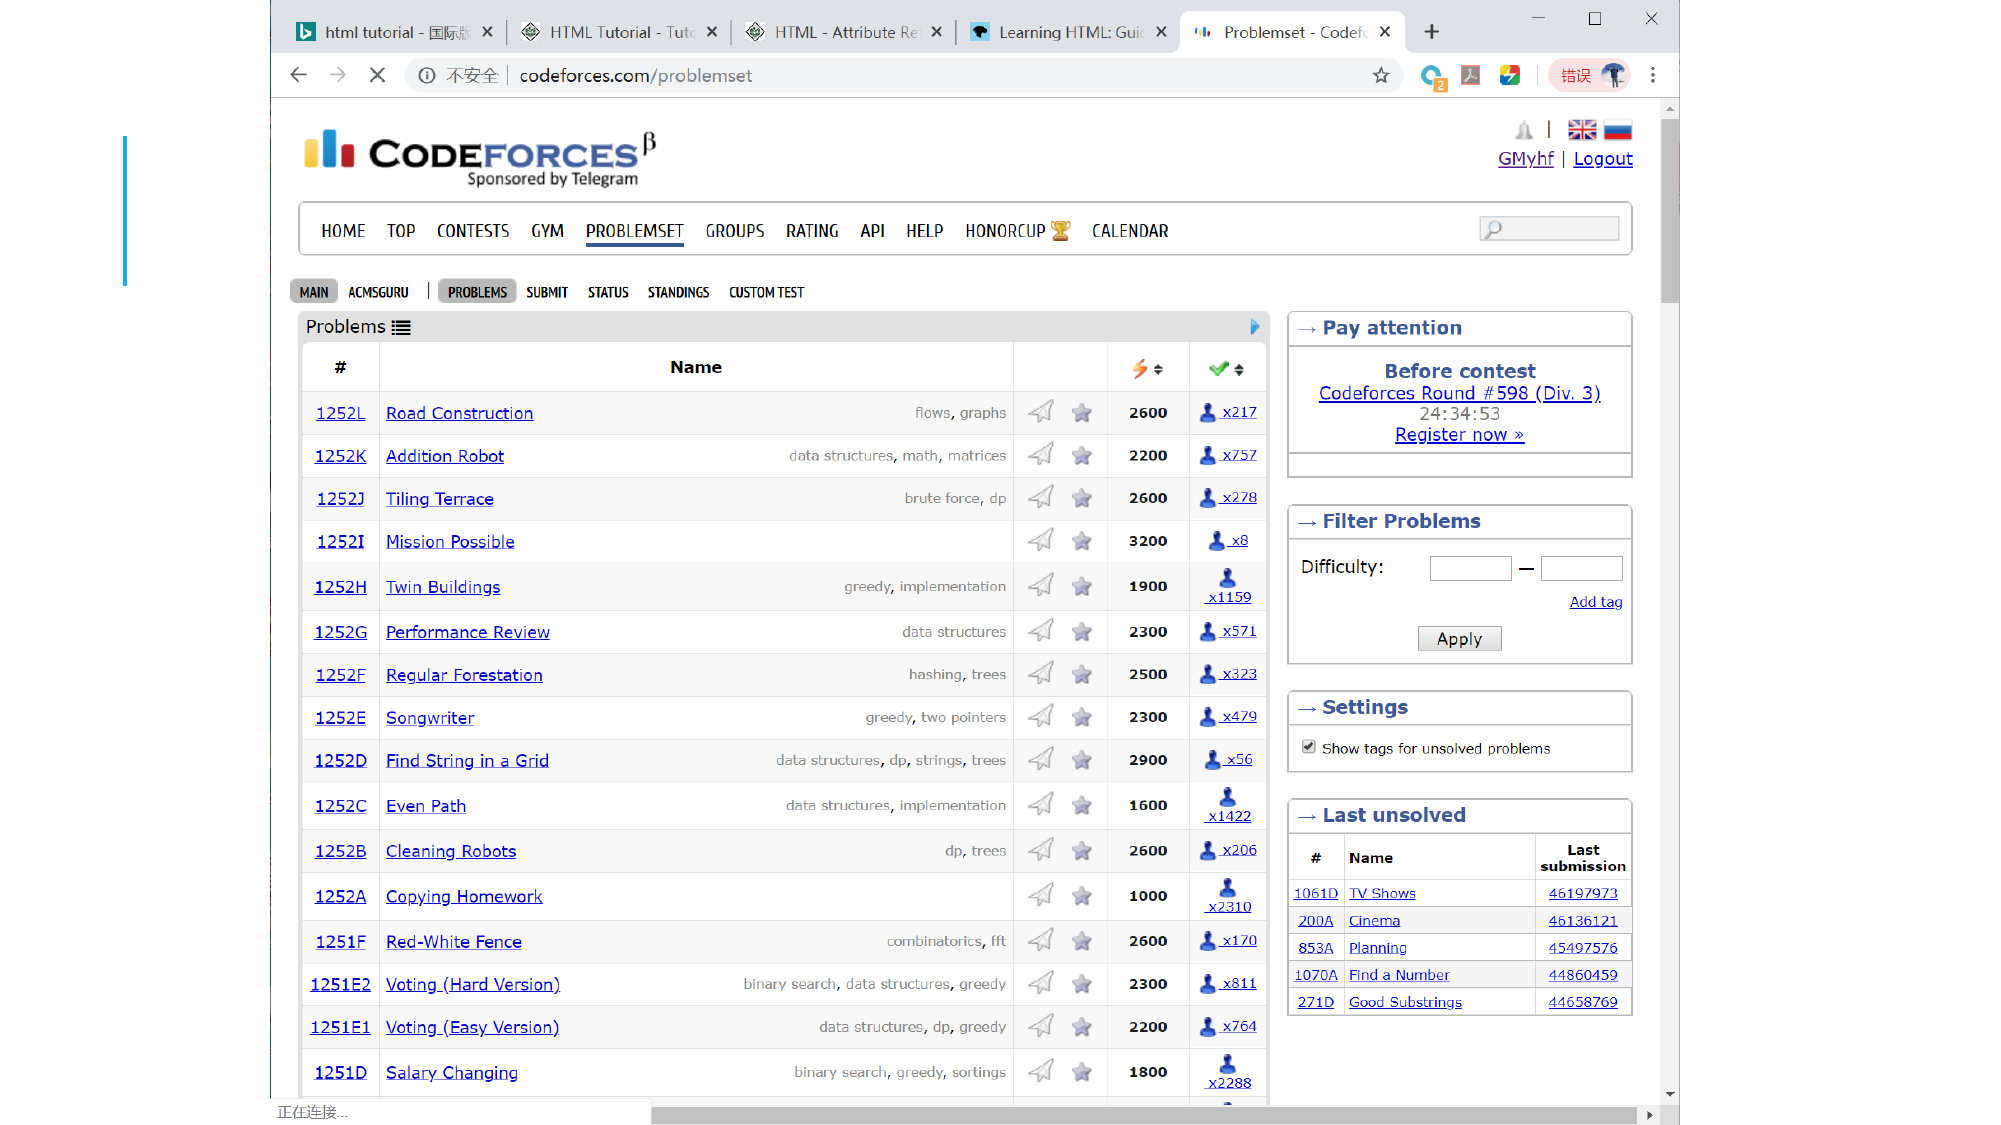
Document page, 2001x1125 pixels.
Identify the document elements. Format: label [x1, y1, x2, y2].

picture [270, 0, 1680, 1125]
